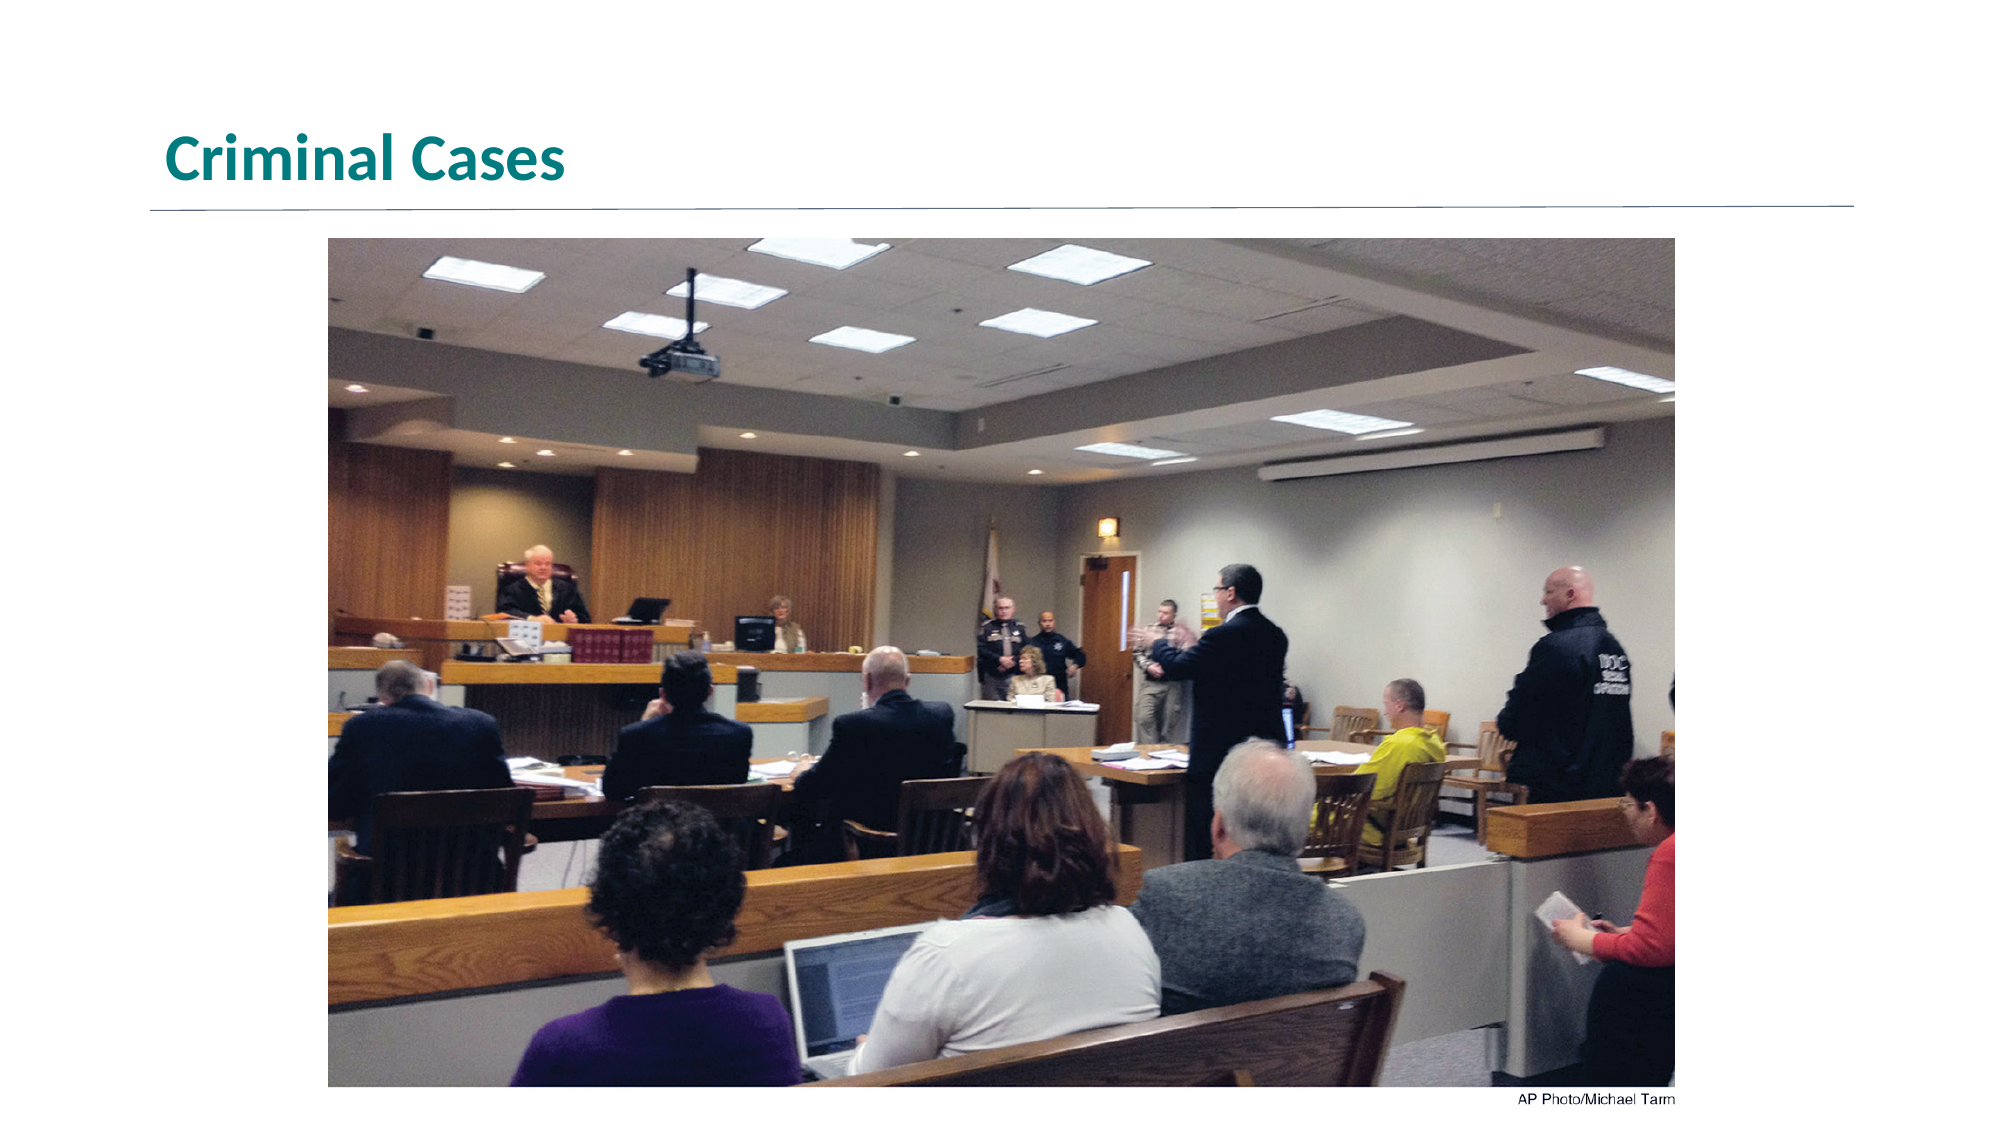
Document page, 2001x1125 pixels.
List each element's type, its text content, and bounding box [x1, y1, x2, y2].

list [328, 238, 1676, 1110]
title Criminal Cases [150, 107, 1854, 211]
